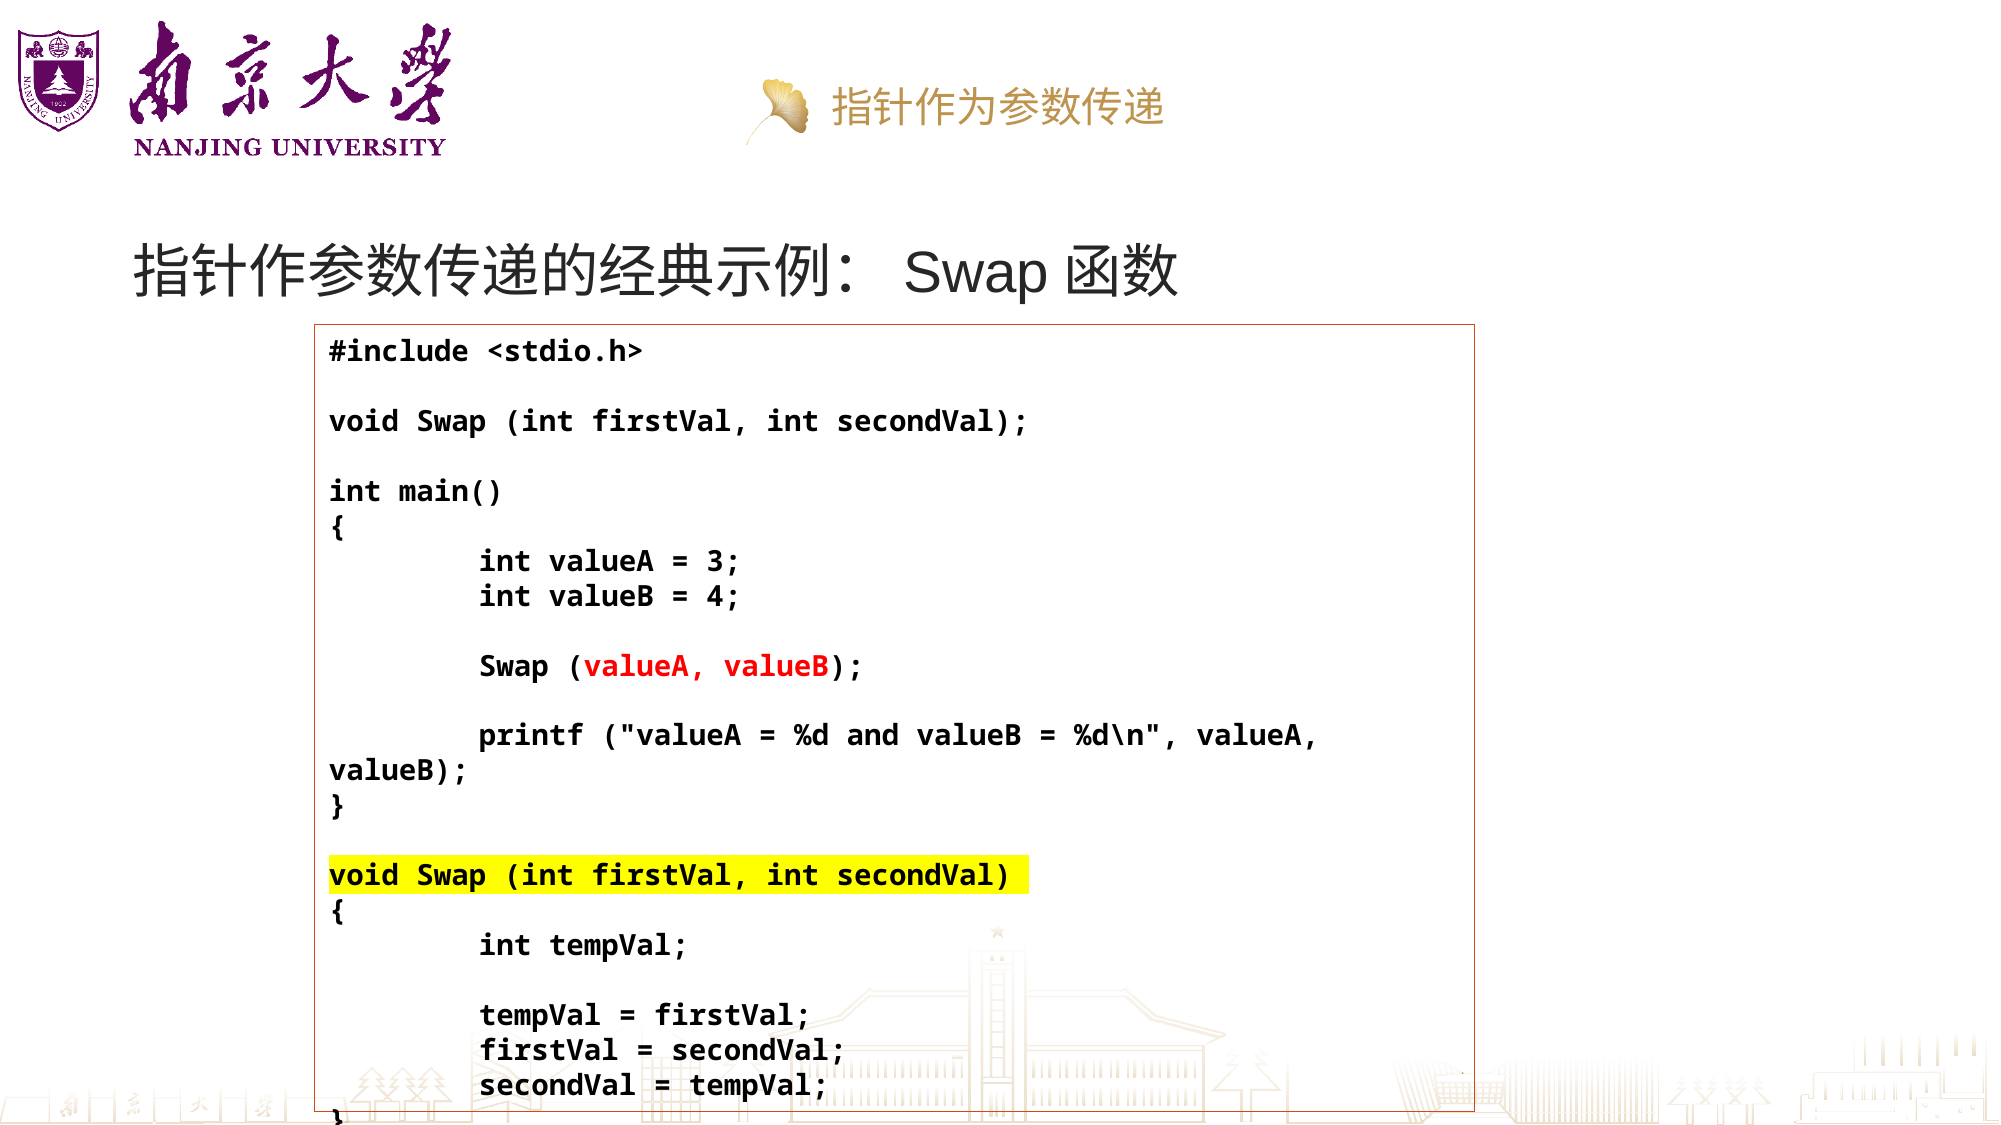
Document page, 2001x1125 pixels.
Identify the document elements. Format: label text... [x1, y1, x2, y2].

text_box #include <stdio.h> void Swap (int firstVal, int secondVal); int main() { int valueA = 3; int valueB = 4; Swap (valueA, valueB); printf ("valueA = %d and valueB = %d\n", valueA, valueB); } void Swap (int firstVal, int secondVal) { int tempVal; tempVal = firstVal; firstVal = secondVal; secondVal = tempVal; } [314, 407, 1475, 1112]
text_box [117, 208, 1779, 407]
text_box 指针作为参数传递 [816, 73, 1338, 139]
picture [731, 64, 830, 169]
picture [18, 21, 451, 160]
